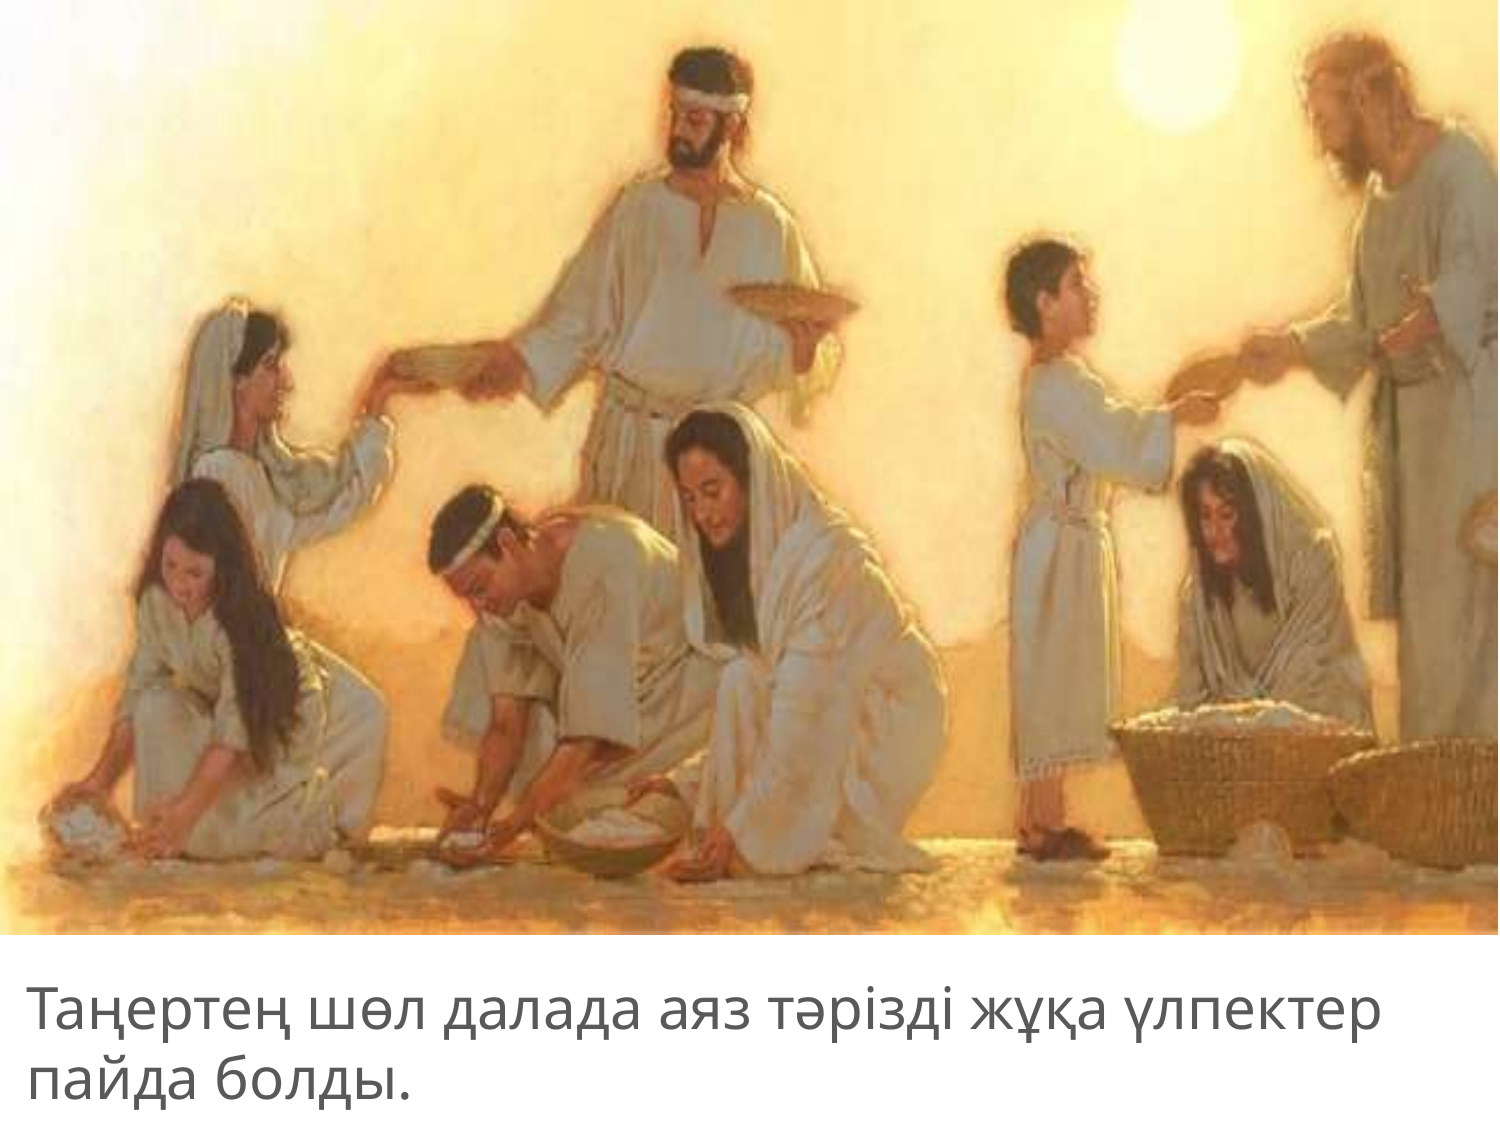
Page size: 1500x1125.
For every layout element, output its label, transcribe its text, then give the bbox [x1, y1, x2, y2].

text_box Таңертең шөл далада аяз тәрізді жұқа үлпектер пайда болды. [11, 964, 1498, 1119]
picture [0, 0, 1498, 935]
